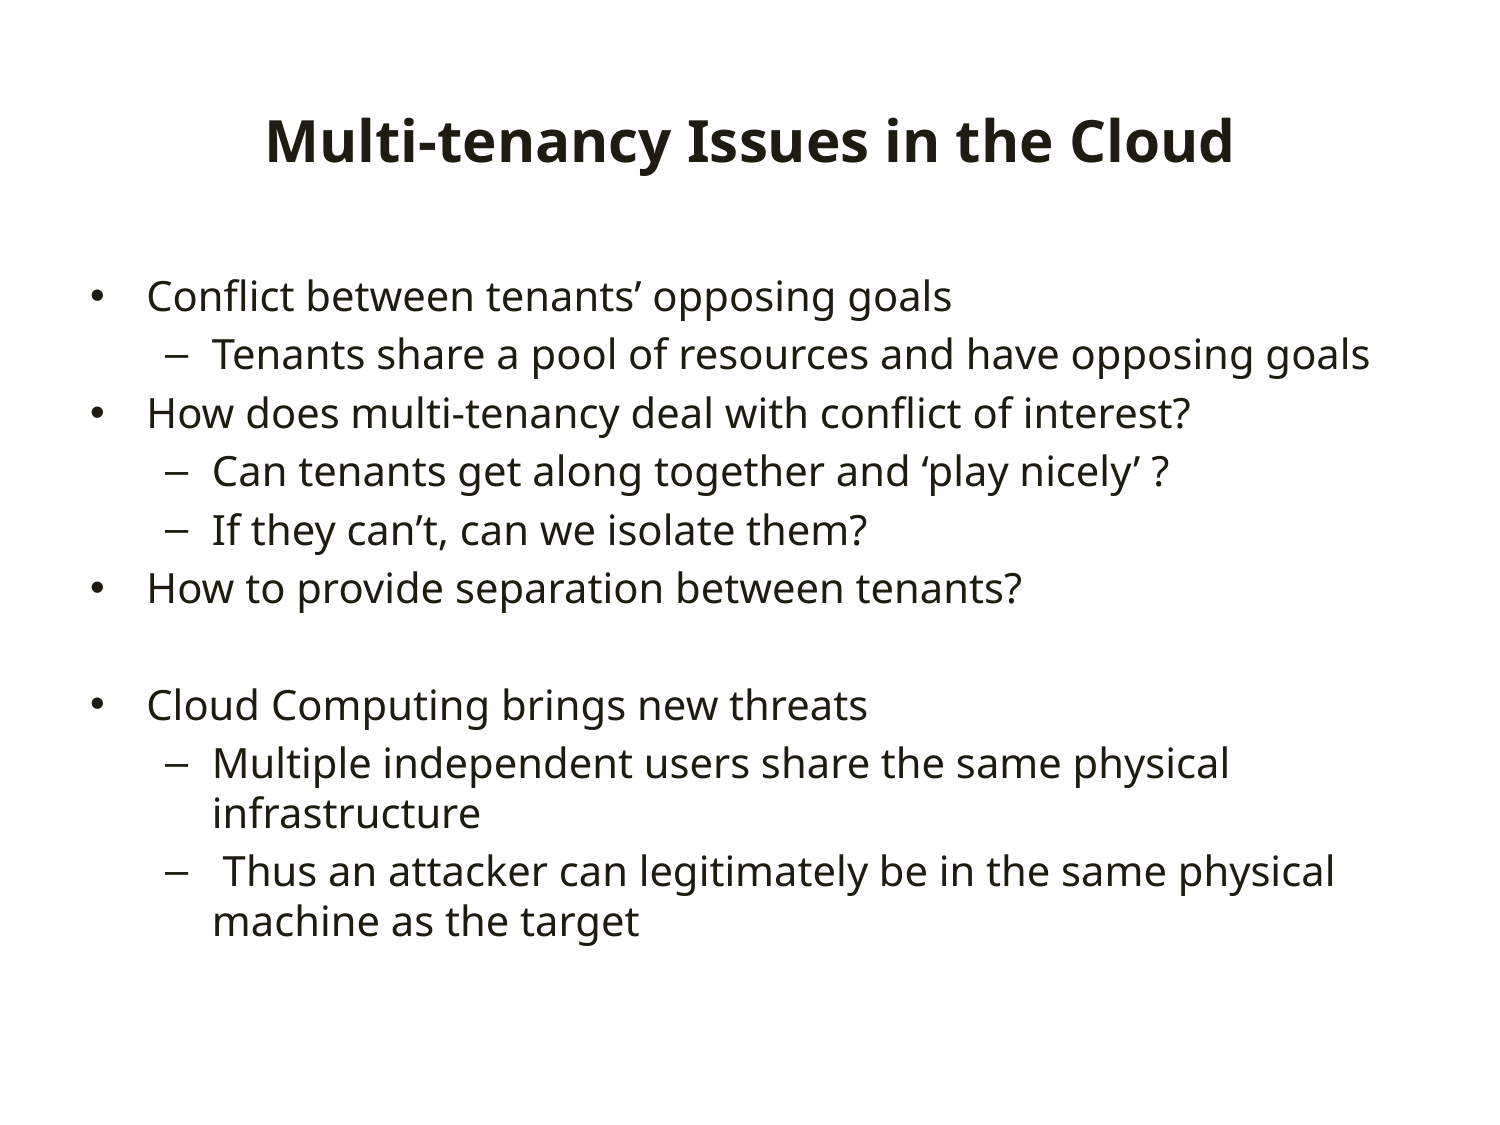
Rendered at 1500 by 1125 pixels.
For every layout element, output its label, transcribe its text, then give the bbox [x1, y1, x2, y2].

list Conflict between tenants’ opposing goals Tenants share a pool of resources and have opposing goals How does multi-tenancy deal with conflict of interest? Can tenants get along together and ‘play nicely’ ? If they can’t, can we isolate them? How to provide separation between tenants? Cloud Computing brings new threats Multiple independent users share the same physical infrastructure Thus an attacker can legitimately be in the same physical machine as the target [74, 262, 1426, 1006]
title Multi-tenancy Issues in the Cloud [74, 44, 1426, 233]
